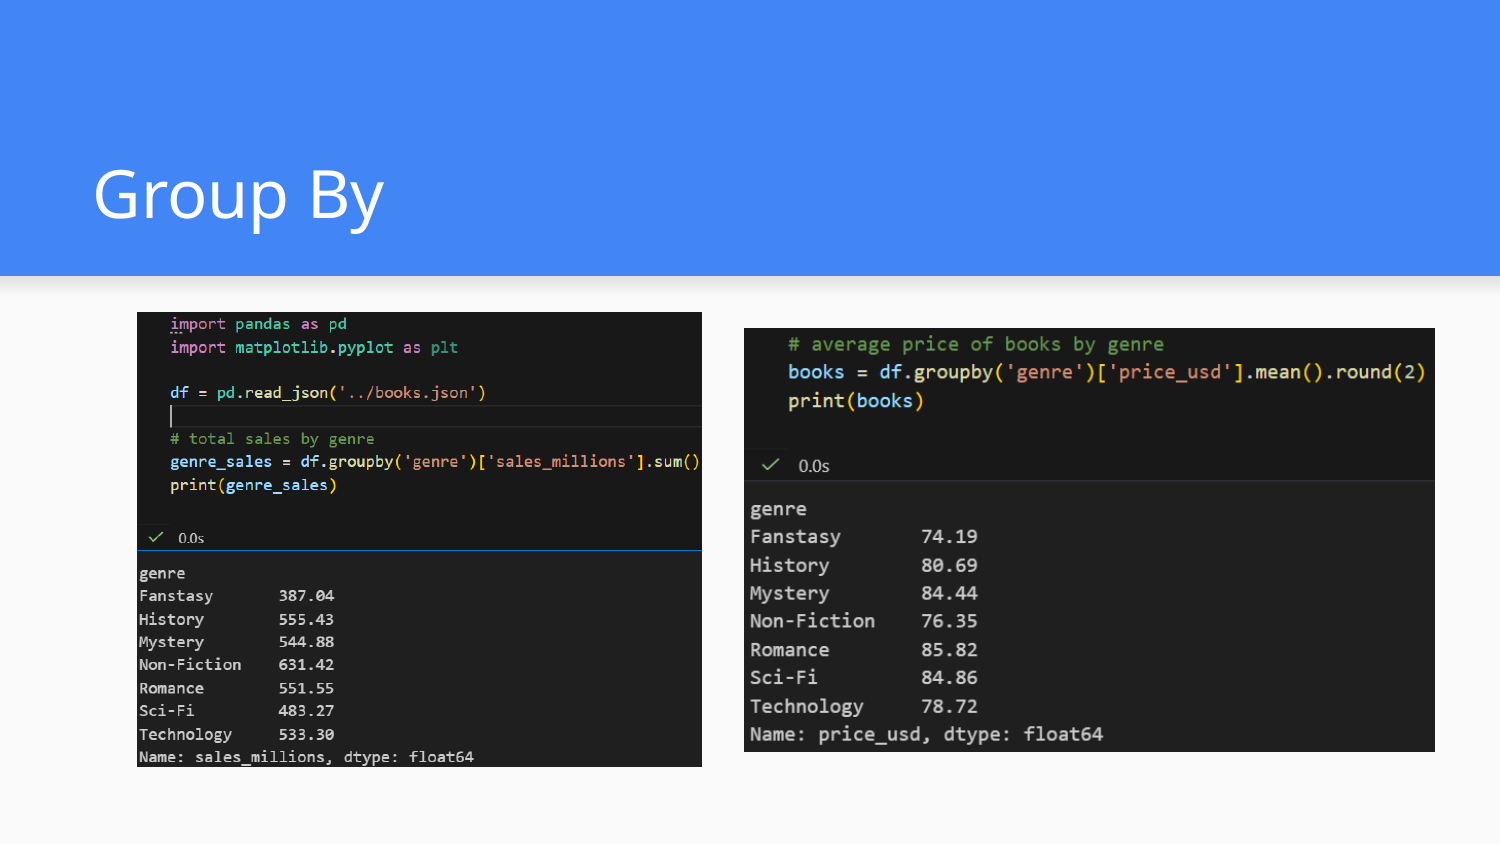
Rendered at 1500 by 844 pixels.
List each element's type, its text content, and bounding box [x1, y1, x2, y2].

title Group By [77, 121, 1427, 248]
picture [743, 327, 1435, 752]
picture [136, 312, 702, 768]
